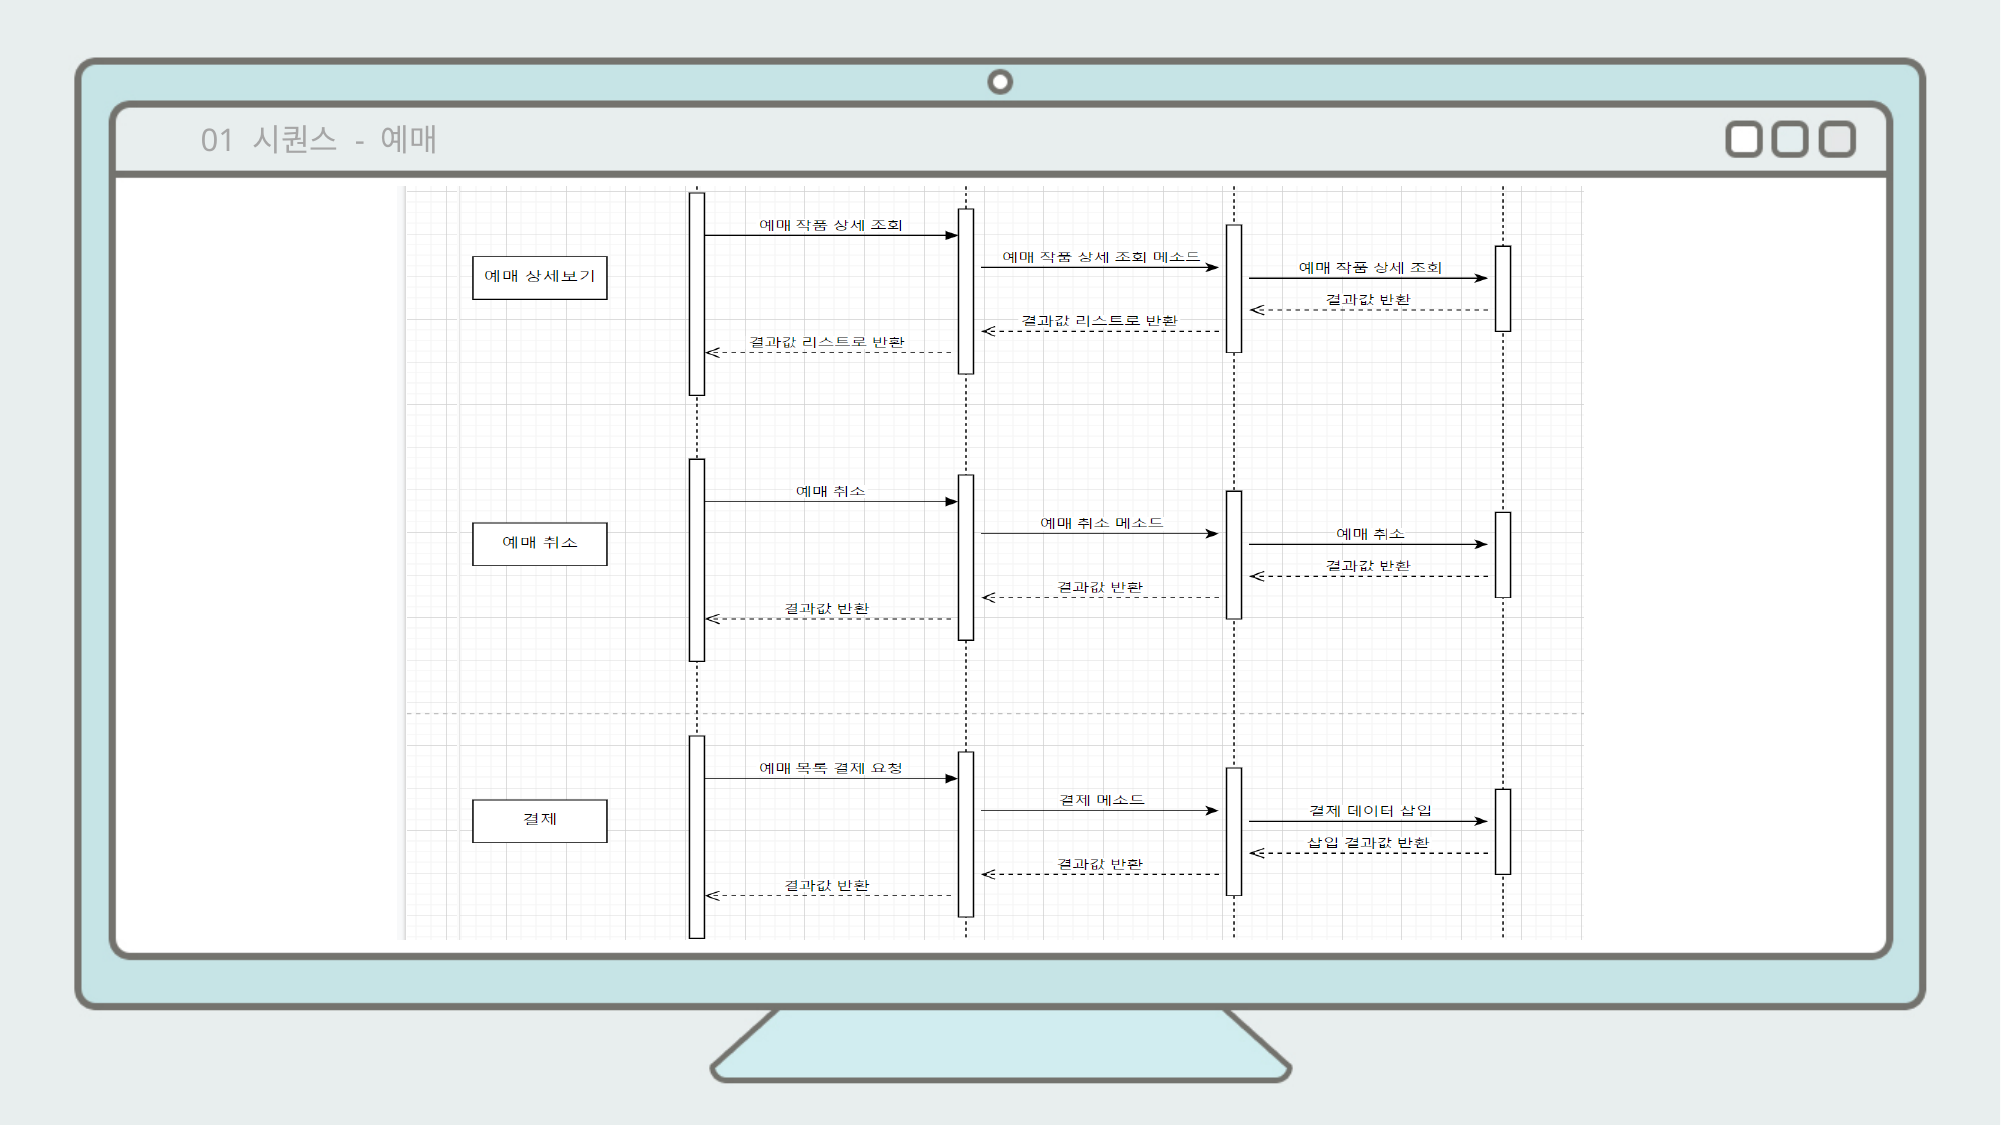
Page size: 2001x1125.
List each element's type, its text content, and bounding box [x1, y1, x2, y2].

picture [0, 0, 2001, 1125]
text_box 01 시퀀스 - 예매 [162, 112, 477, 166]
